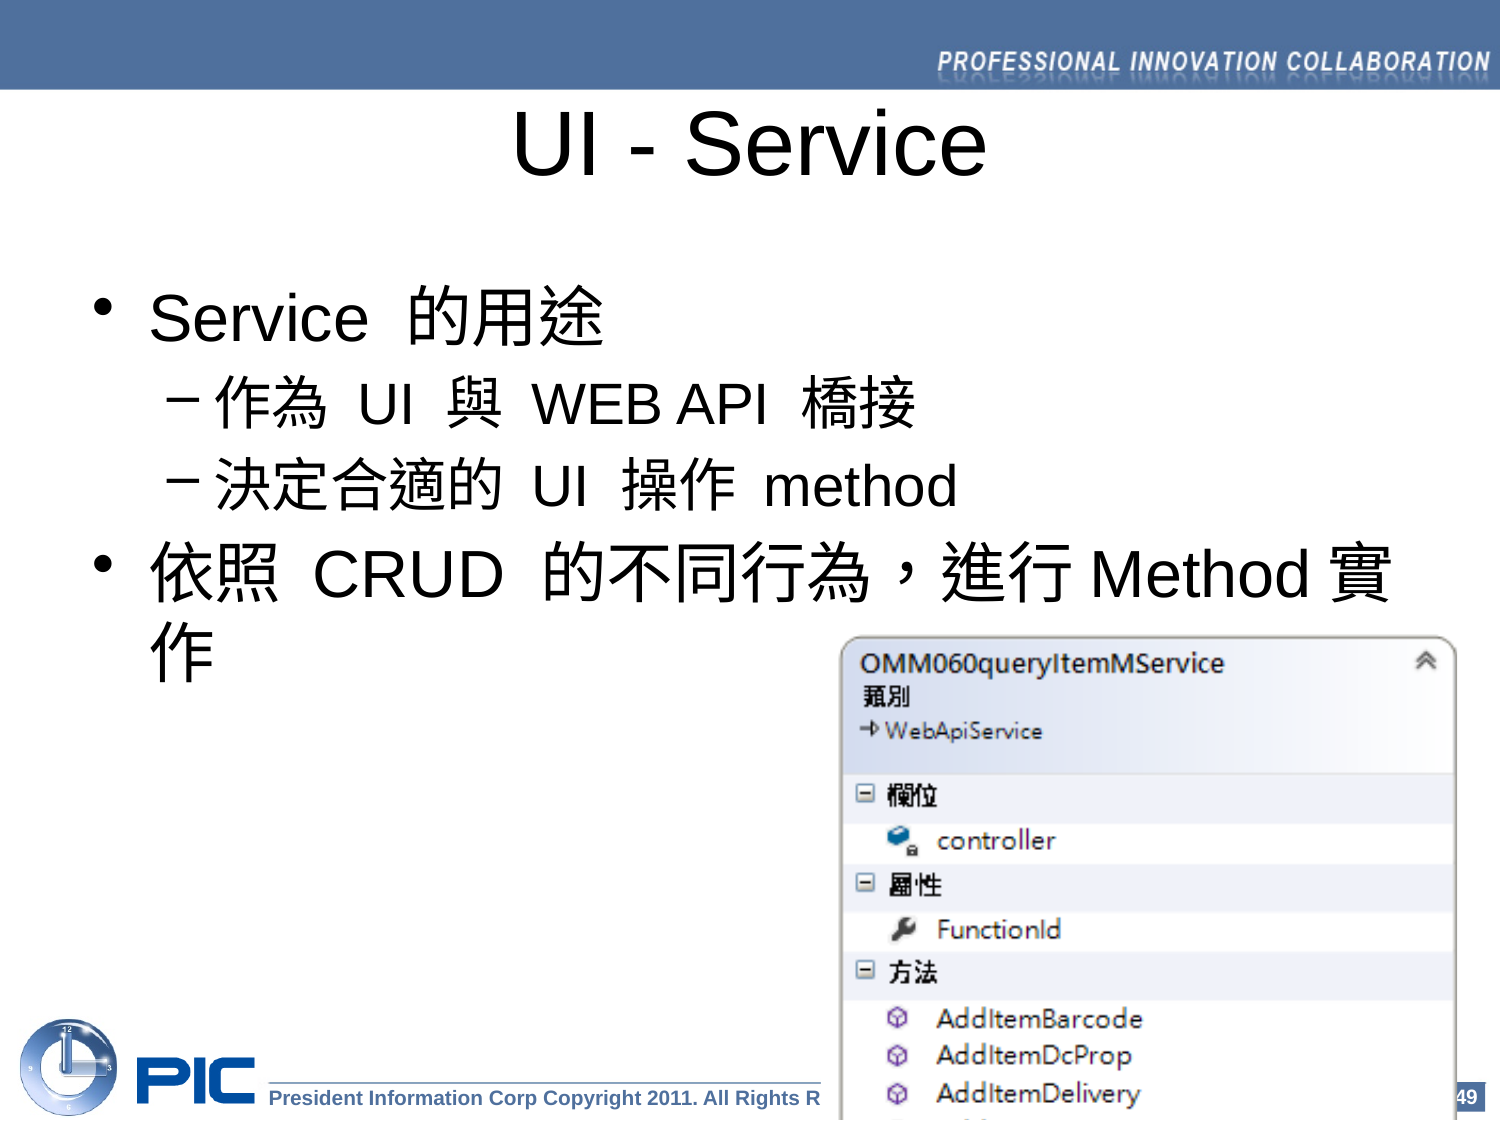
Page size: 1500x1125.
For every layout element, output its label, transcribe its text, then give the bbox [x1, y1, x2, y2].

list Service 的用途 作為 UI 與 WEB API 橋接 決定合適的 UI 操作 method 依照 CRUD 的不同行為，進行Method實作 [76, 266, 1428, 1010]
picture [0, 0, 1500, 1125]
title UI - Service [74, 44, 1426, 233]
